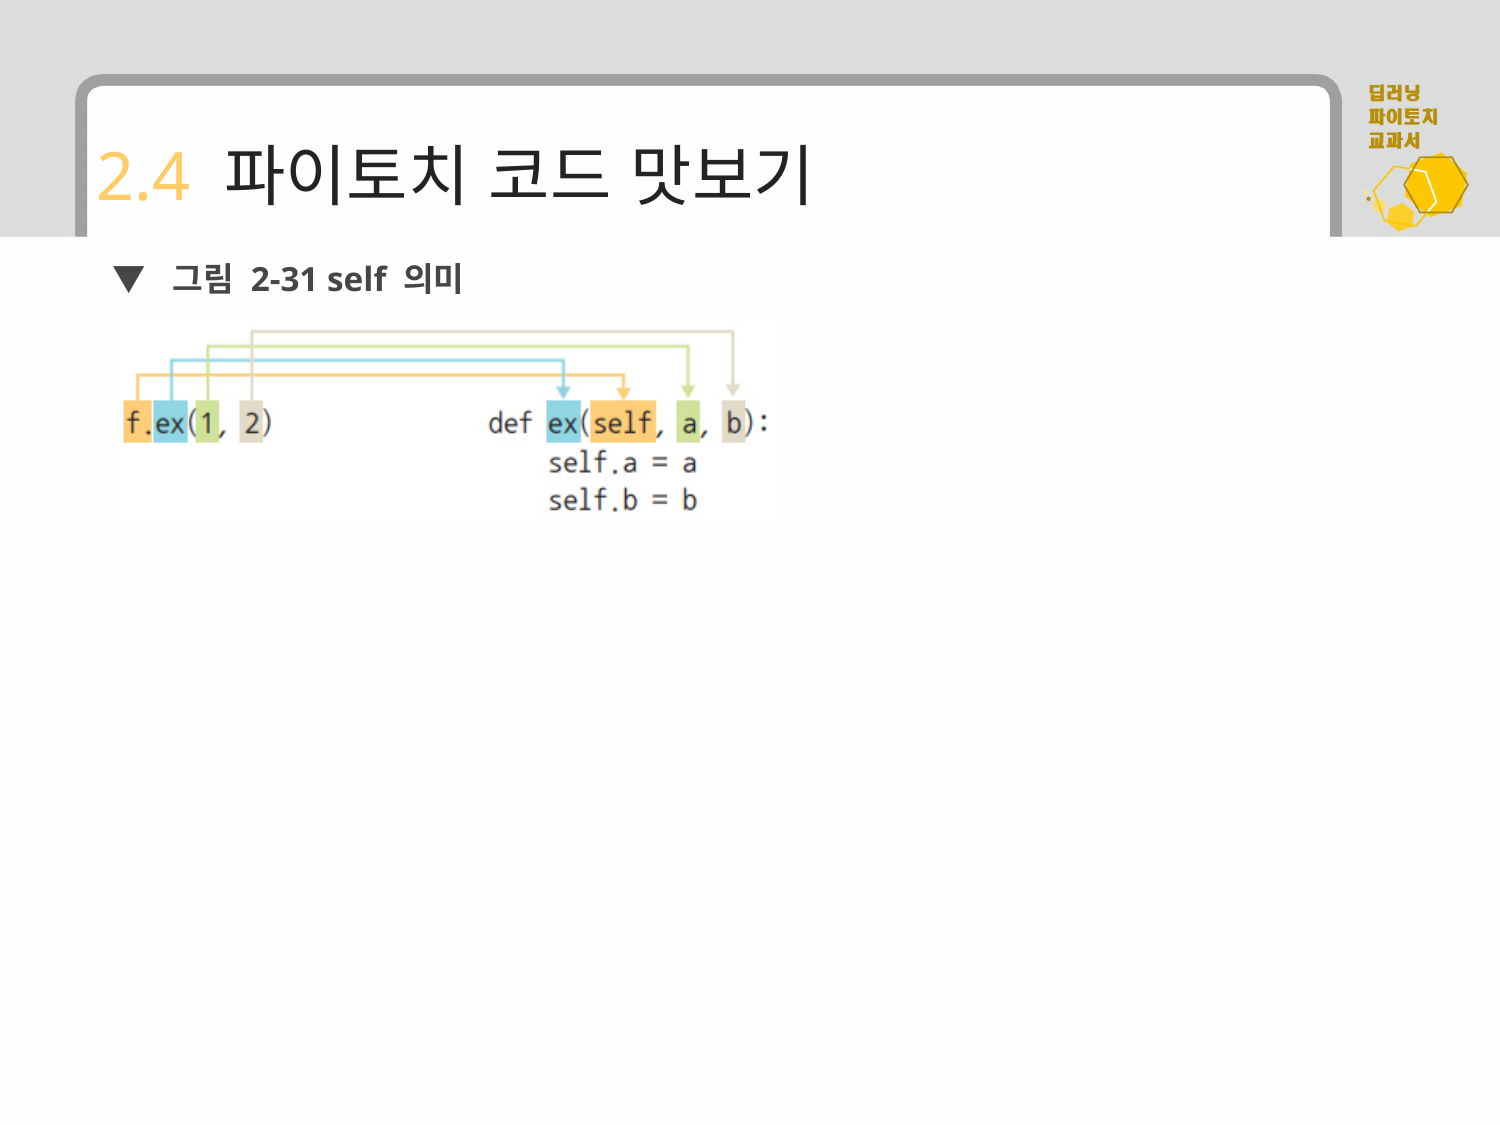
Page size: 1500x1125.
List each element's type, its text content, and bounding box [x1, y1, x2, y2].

text_box ▼ 그림 2-31 self 의미 [97, 251, 1424, 317]
title 2.4 파이토치 코드 맛보기 [81, 90, 1412, 222]
picture [0, 0, 1500, 1125]
